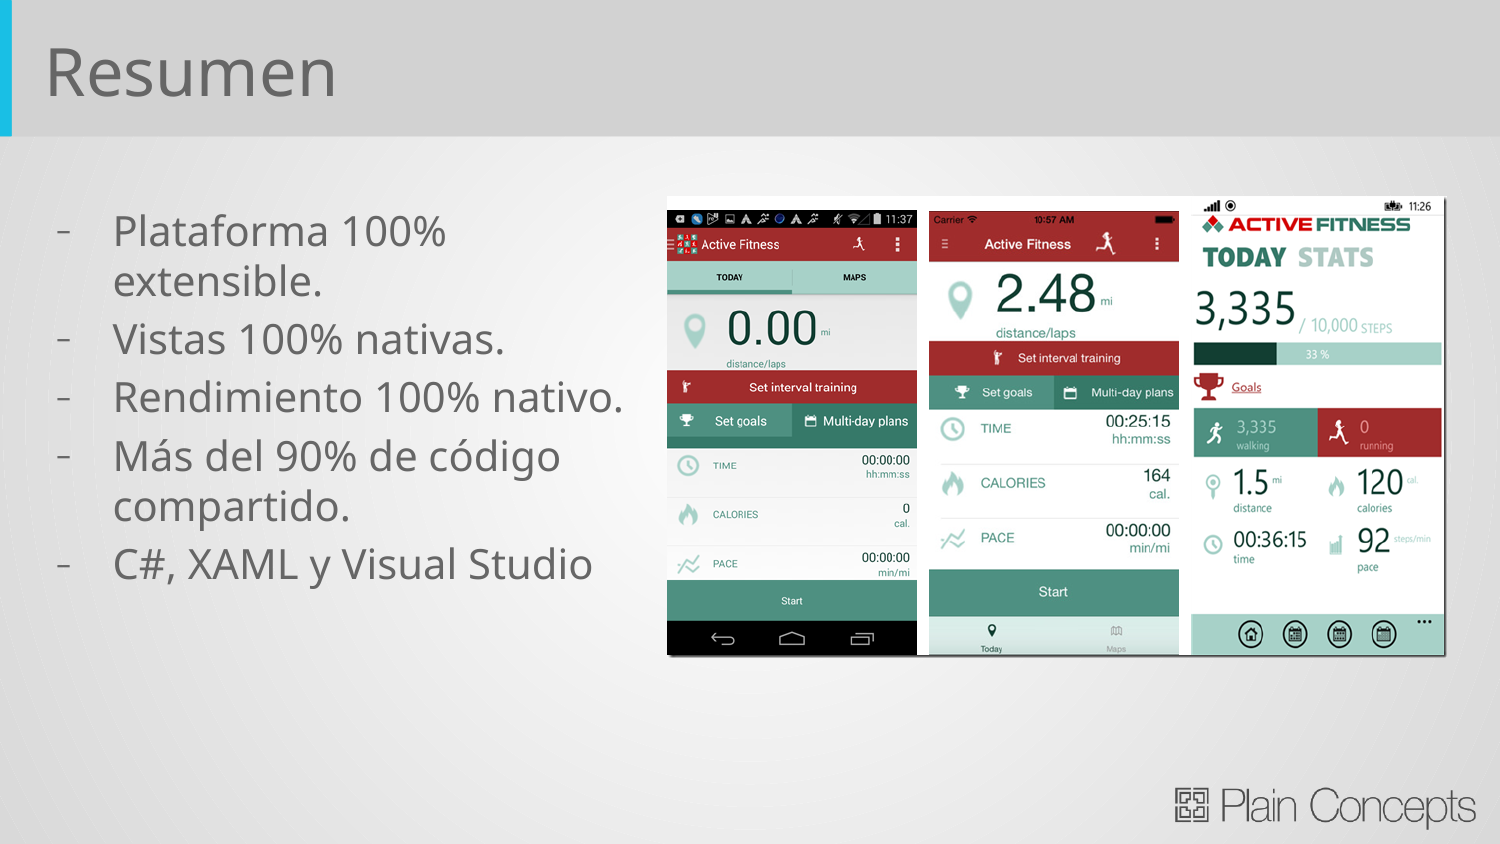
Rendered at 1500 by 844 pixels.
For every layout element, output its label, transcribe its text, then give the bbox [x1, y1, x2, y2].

list Plataforma 100% extensible. Vistas 100% nativas. Rendimiento 100% nativo. Más del 90% de código compartido. C#, XAML y Visual Studio [41, 196, 656, 754]
title Resumen [29, 0, 1447, 141]
picture [667, 196, 1448, 659]
picture [1175, 787, 1476, 830]
